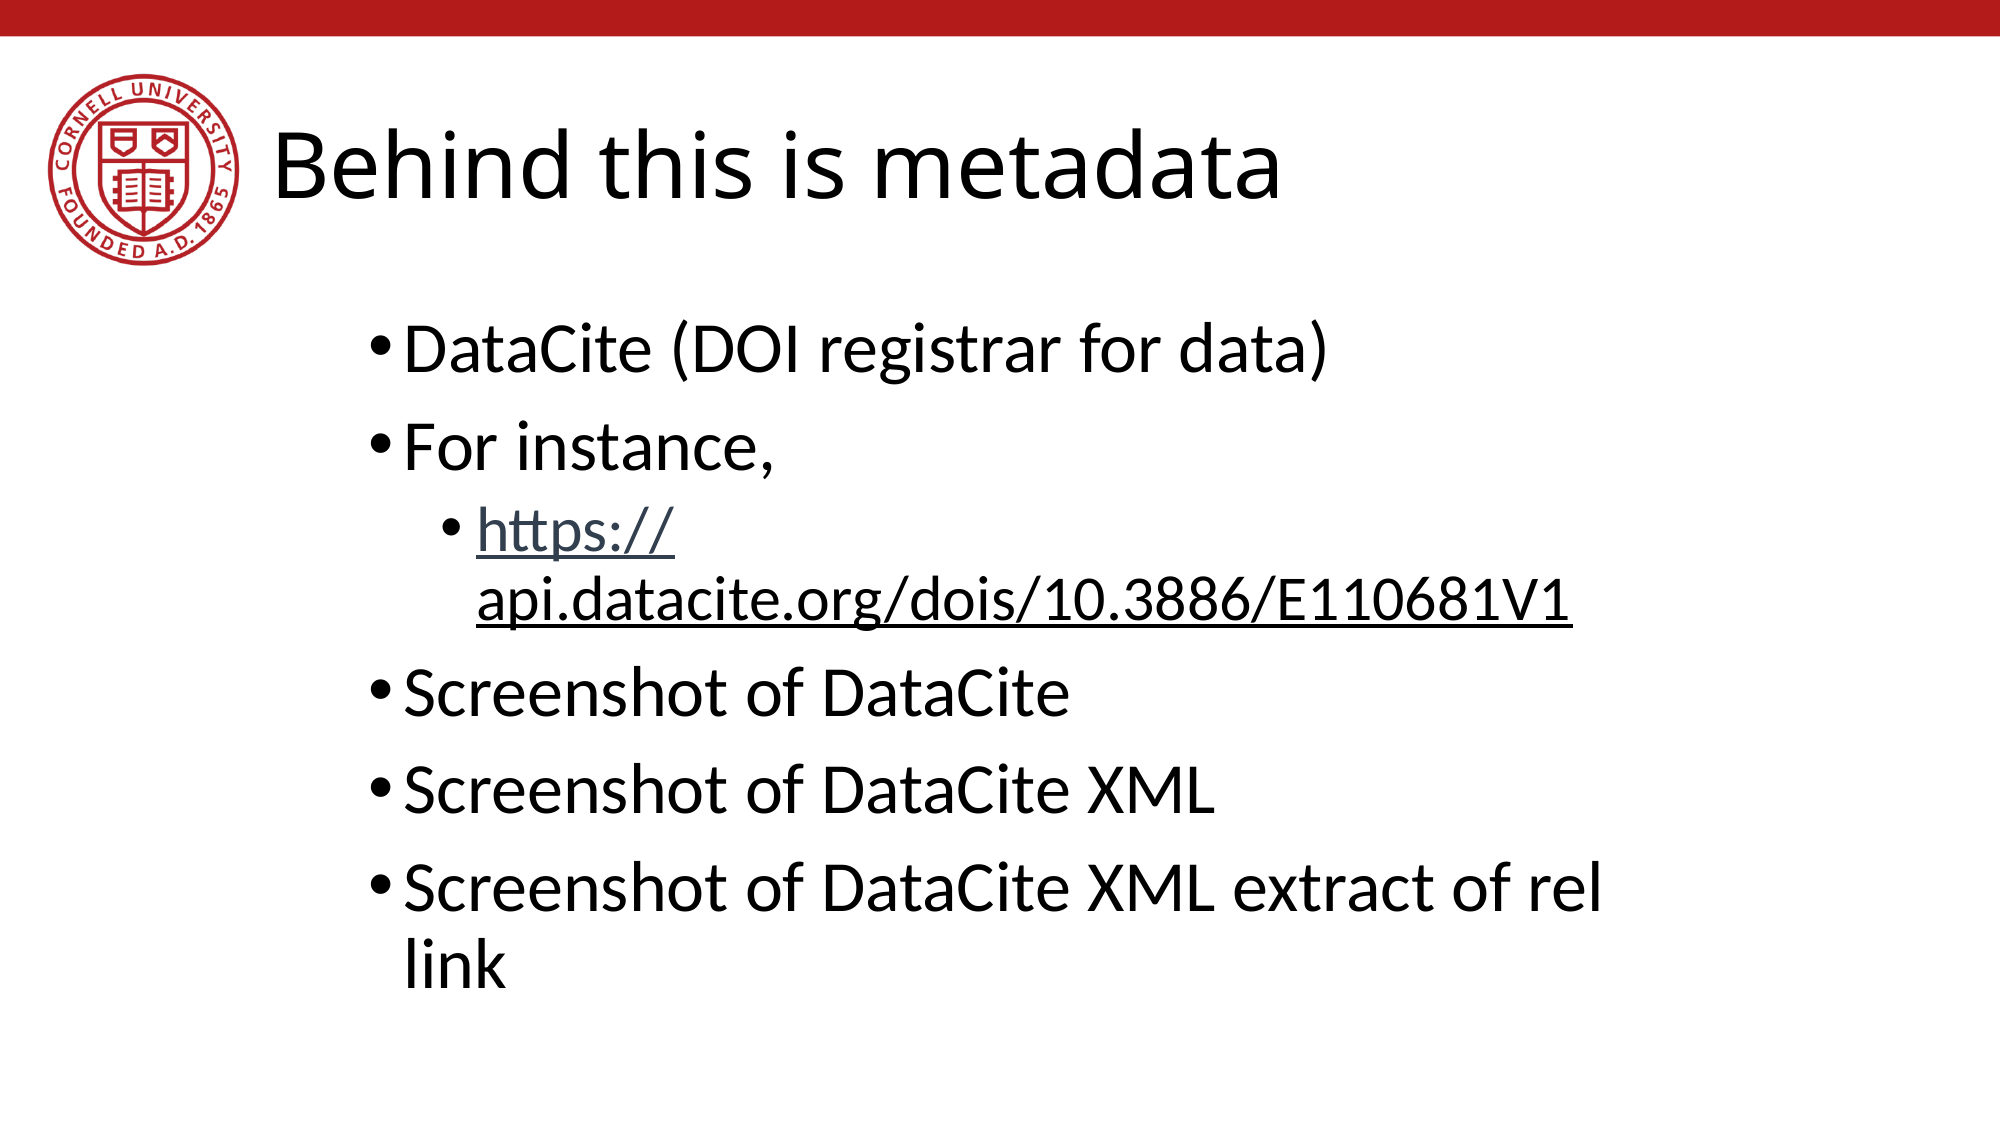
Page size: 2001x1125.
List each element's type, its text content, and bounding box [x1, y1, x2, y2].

picture [39, 65, 255, 274]
title Behind this is metadata [255, 59, 1860, 278]
list DataCite (DOI registrar for data) For instance, https://api.datacite.org/dois/10.3886/E110681V1 Screenshot of DataCite Screenshot of DataCite XML Screenshot of DataCite XML extract of rel link [353, 303, 1647, 1017]
